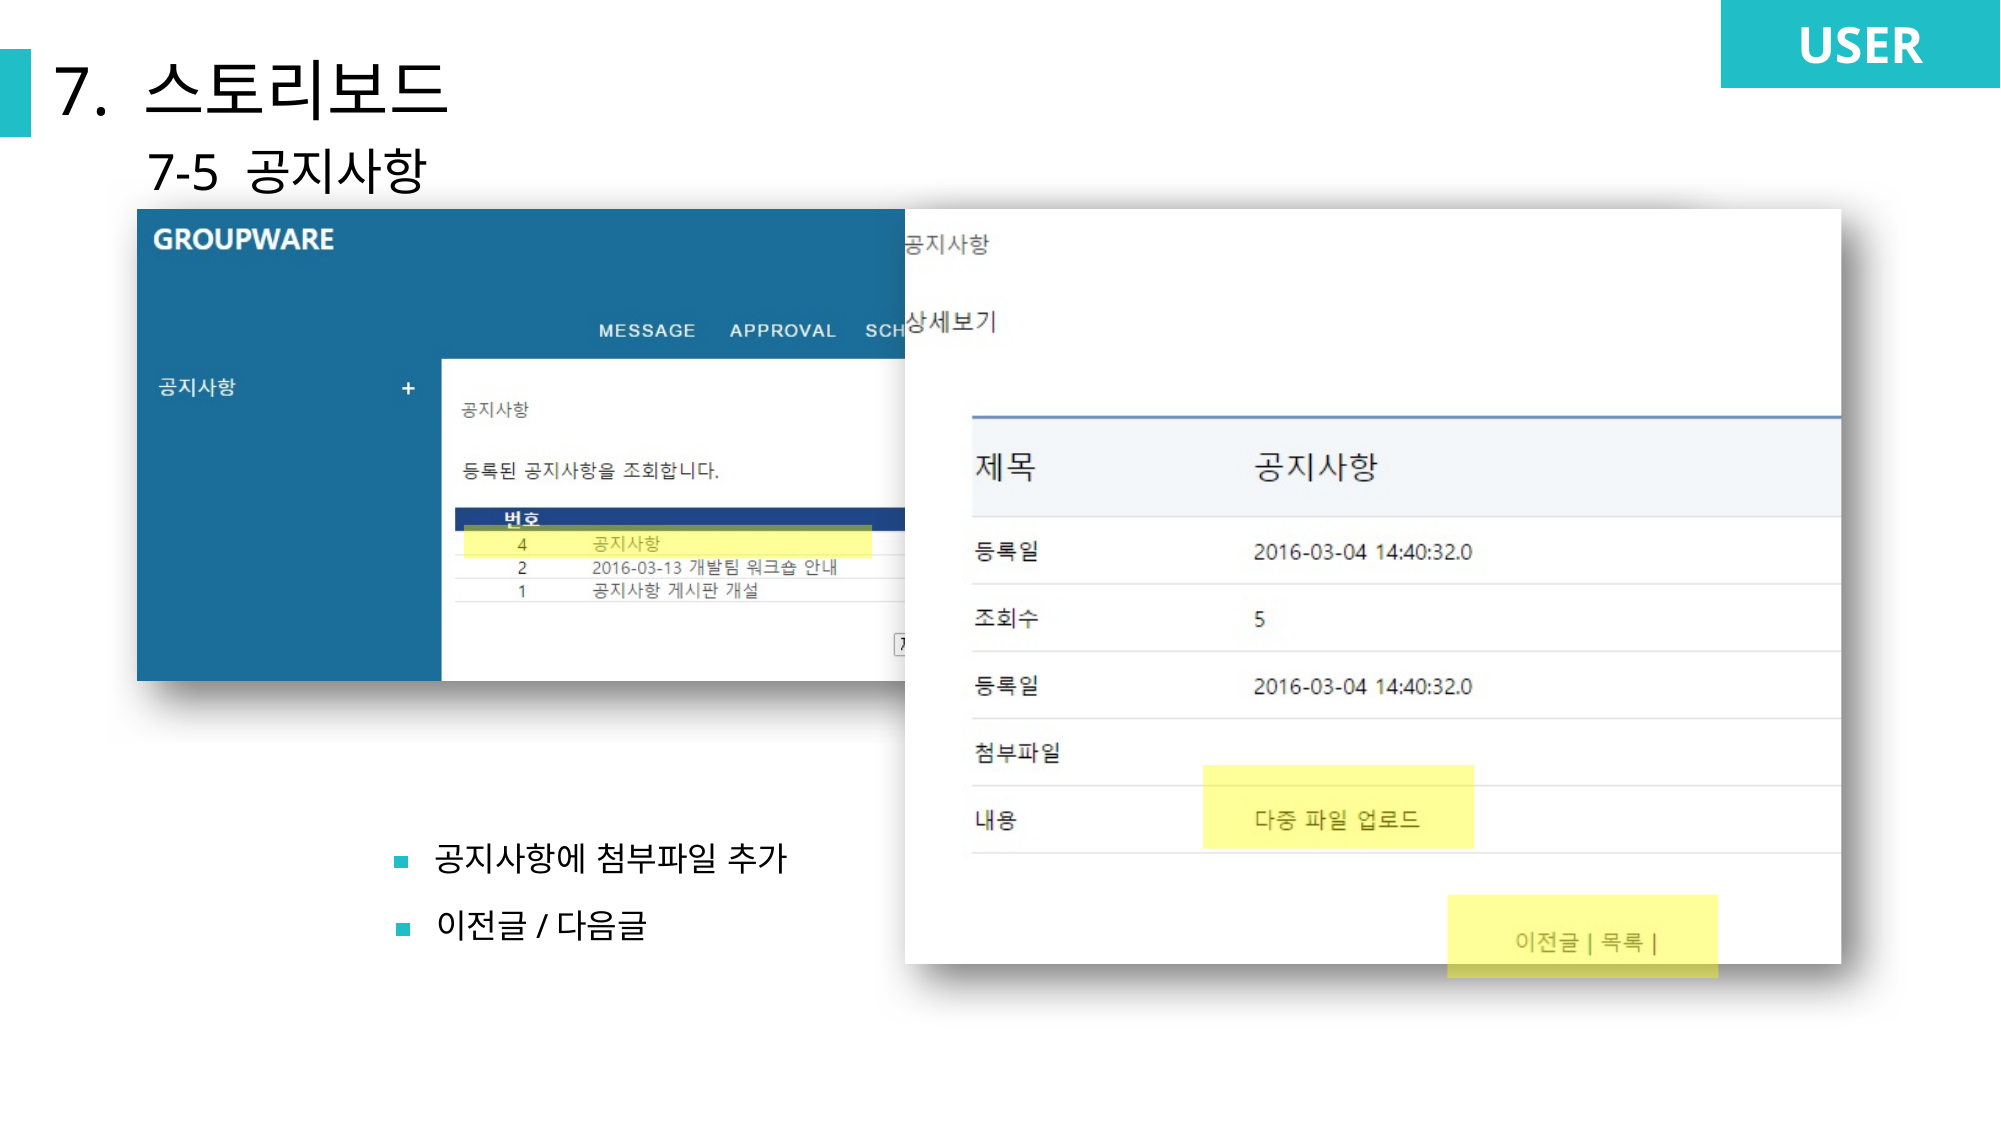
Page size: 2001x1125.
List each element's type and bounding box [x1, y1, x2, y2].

text_box [421, 897, 904, 953]
text_box [1720, 0, 2000, 89]
text_box [1446, 964, 1719, 979]
text_box [39, 22, 1010, 209]
text_box [419, 830, 904, 886]
picture [137, 209, 1842, 964]
text_box [0, 48, 32, 138]
